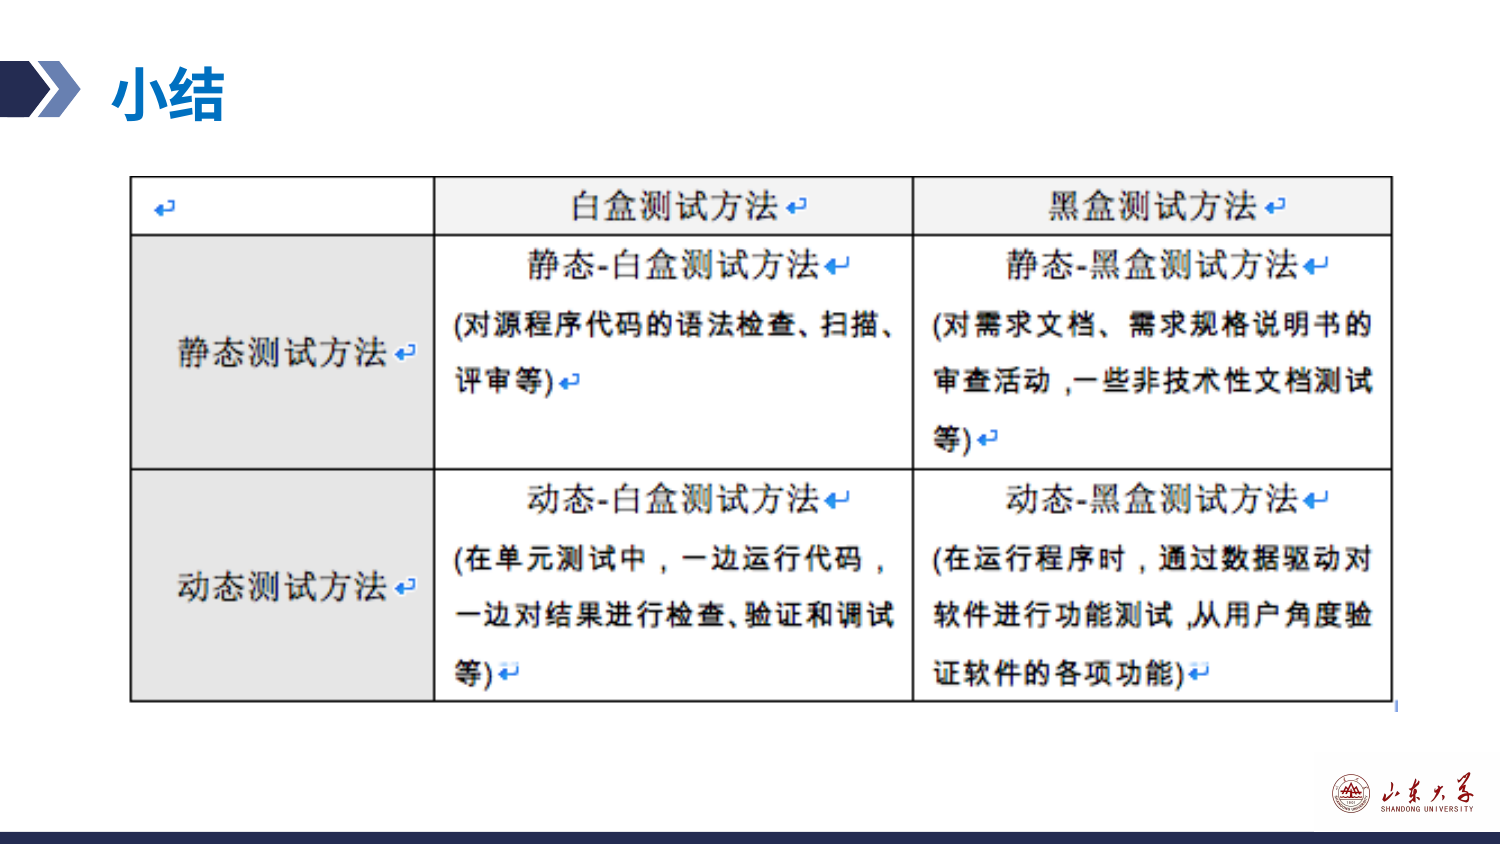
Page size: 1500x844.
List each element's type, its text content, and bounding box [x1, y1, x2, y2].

title 小结 [94, 39, 984, 156]
picture [128, 176, 1398, 712]
